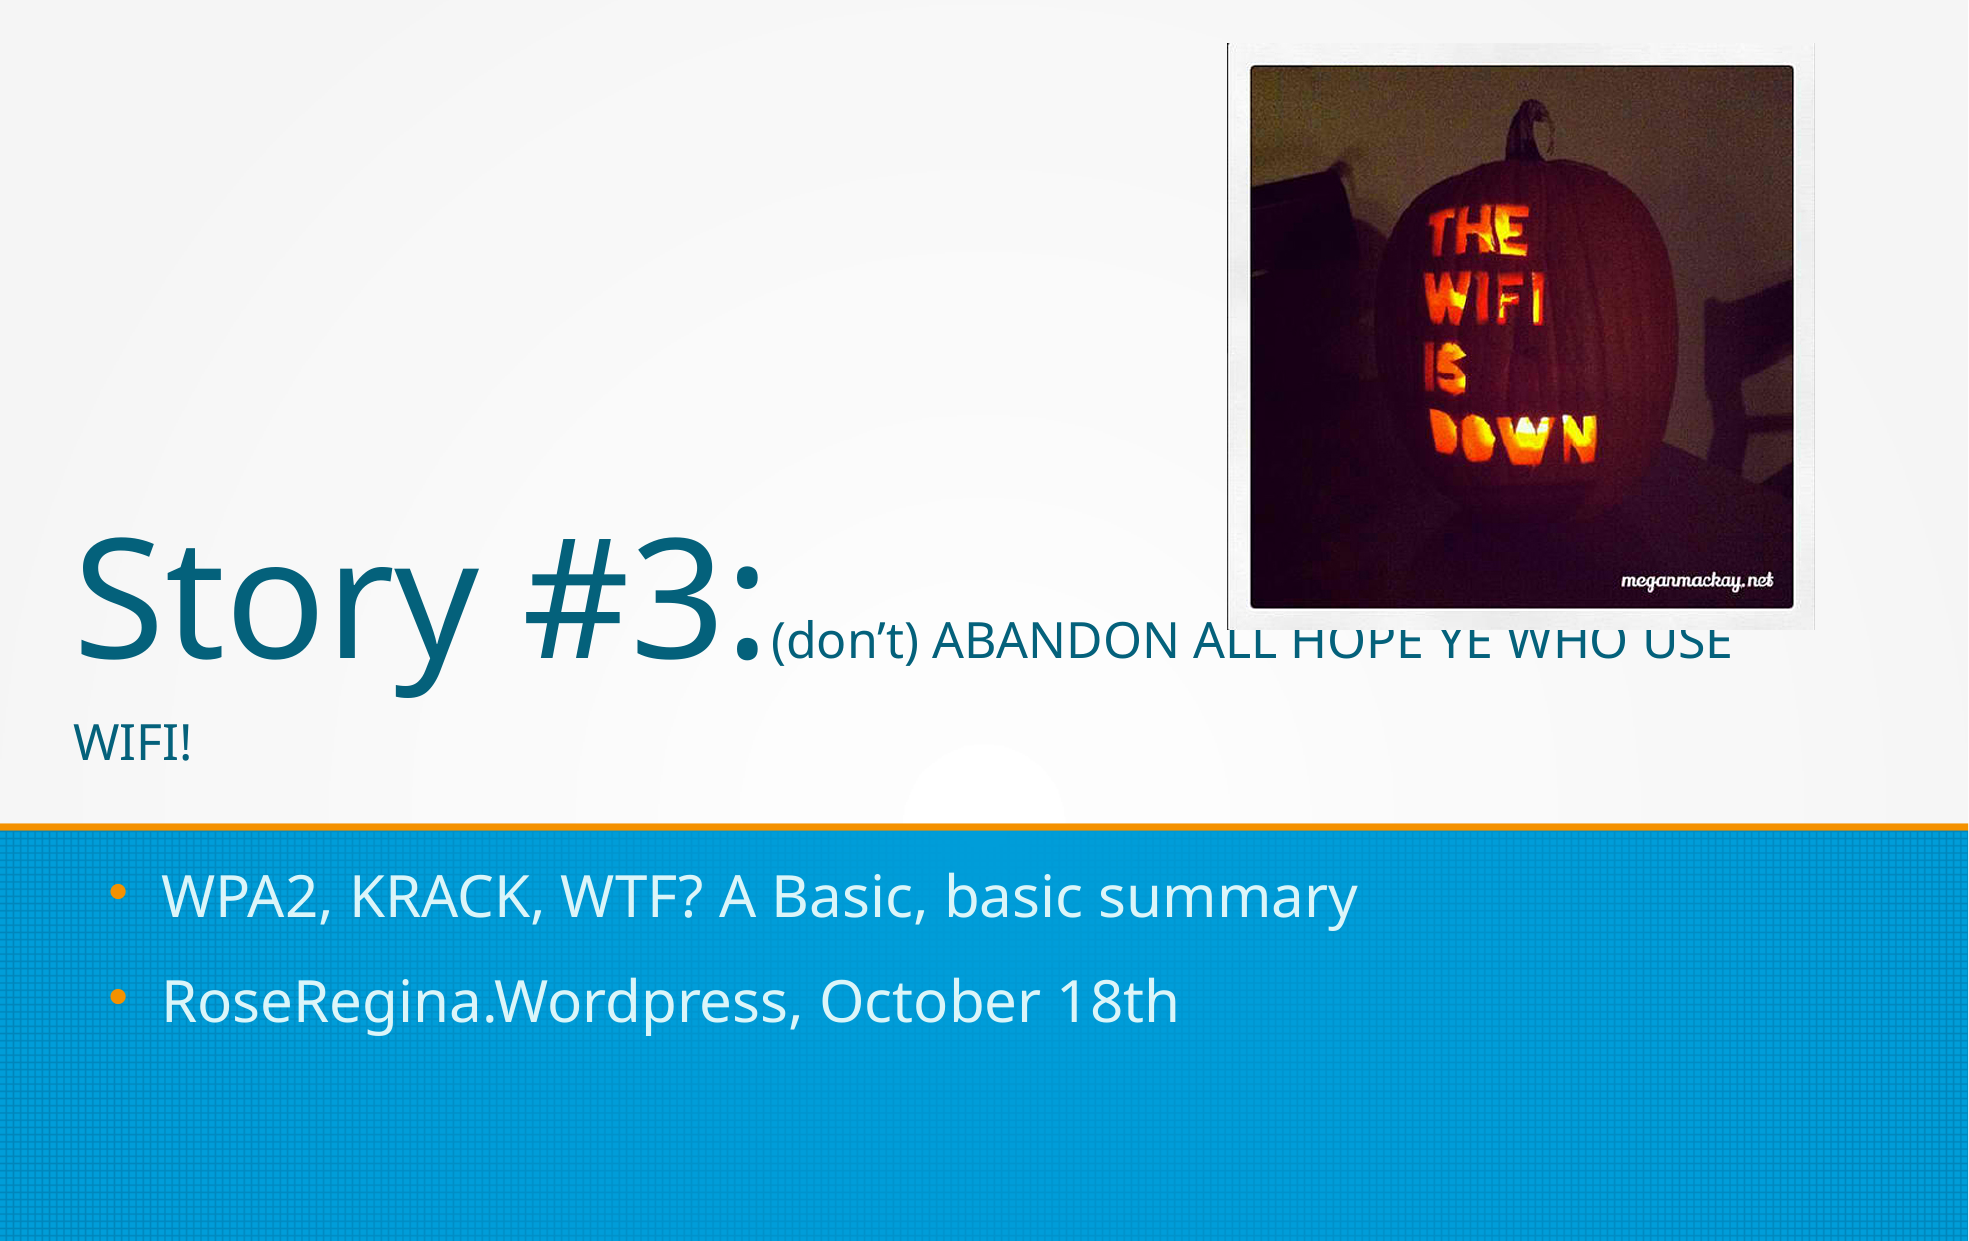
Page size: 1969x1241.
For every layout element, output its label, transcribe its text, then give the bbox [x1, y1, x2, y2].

text_box WPA2, KRACK, WTF? A Basic, basic summary RoseRegina.Wordpress, October 18th [90, 855, 1861, 1110]
picture [0, 0, 1969, 830]
text_box Story #3:(don’t) ABANDON ALL HOPE YE WHO USE WIFI! [73, 45, 1845, 776]
